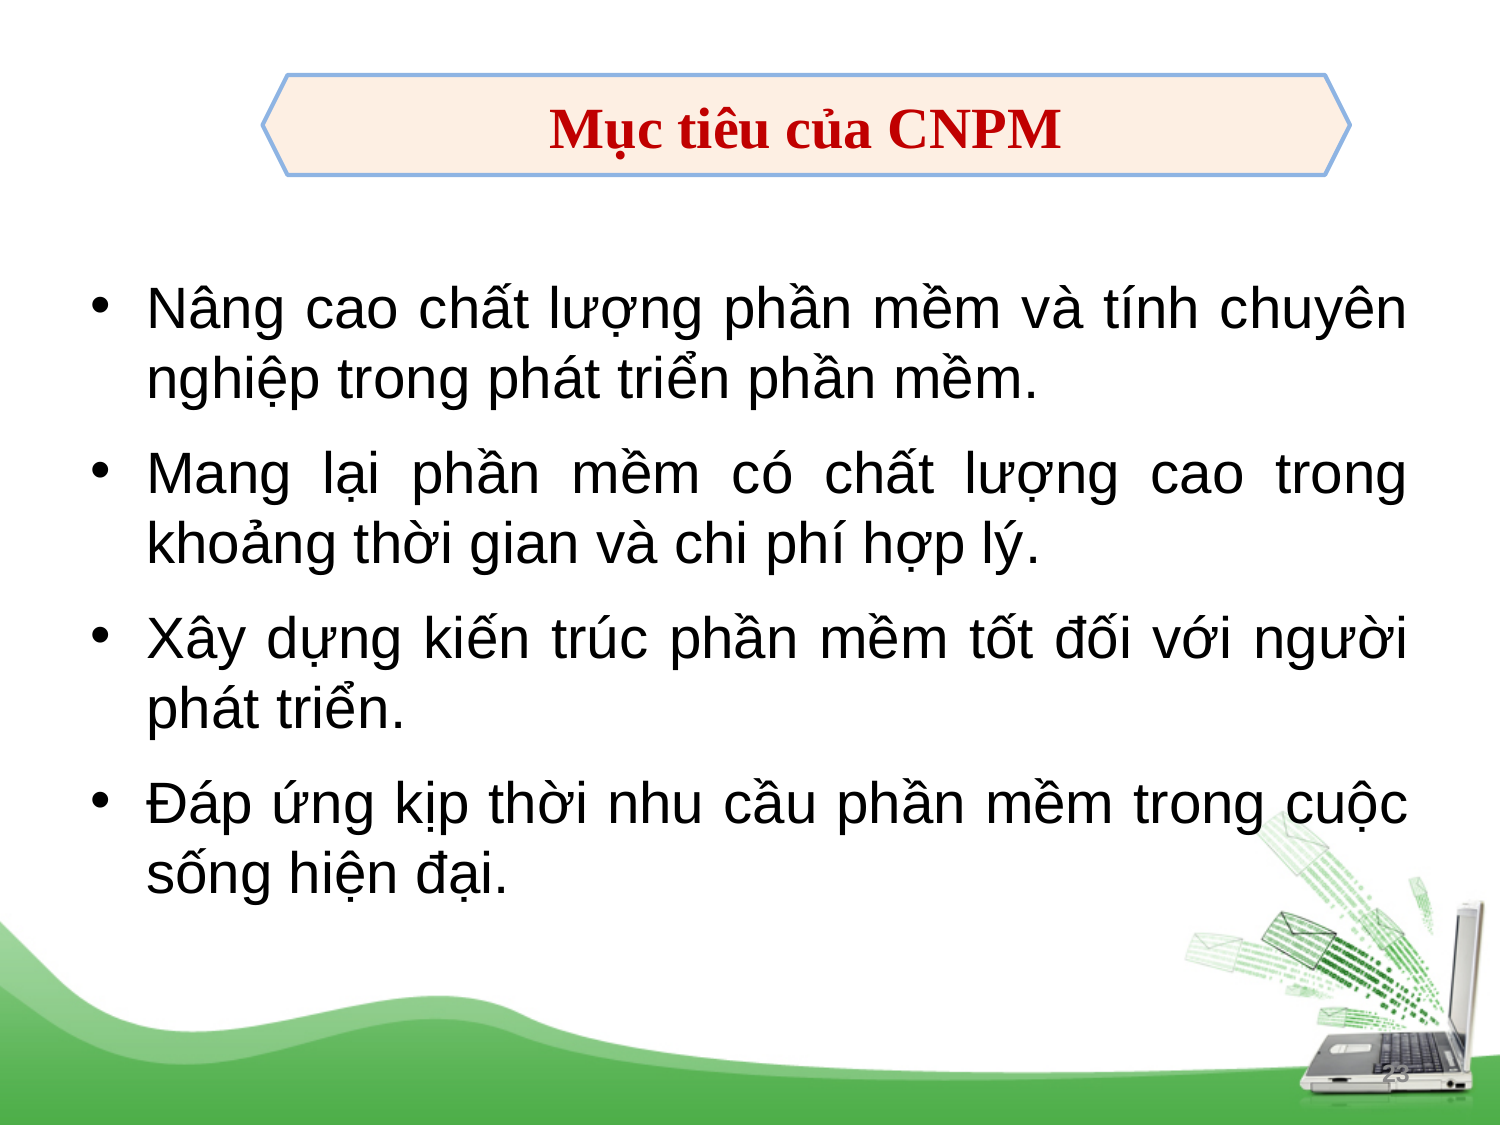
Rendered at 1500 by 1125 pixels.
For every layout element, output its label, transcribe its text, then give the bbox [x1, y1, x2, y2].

text_box Mục tiêu của CNPM [260, 72, 1352, 178]
list Nâng cao chất lượng phần mềm và tính chuyên nghiệp trong phát triển phần mềm. Mang lại phần mềm có chất lượng cao trong khoảng thời gian và chi phí hợp lý. Xây dựng kiến trúc phần mềm tốt đối với người phát triển. Đáp ứng kịp thời nhu cầu phần mềm trong cuộc sống hiện đại. [75, 262, 1425, 1005]
slide_number 23 [1074, 1042, 1425, 1103]
picture [0, 0, 1500, 1125]
